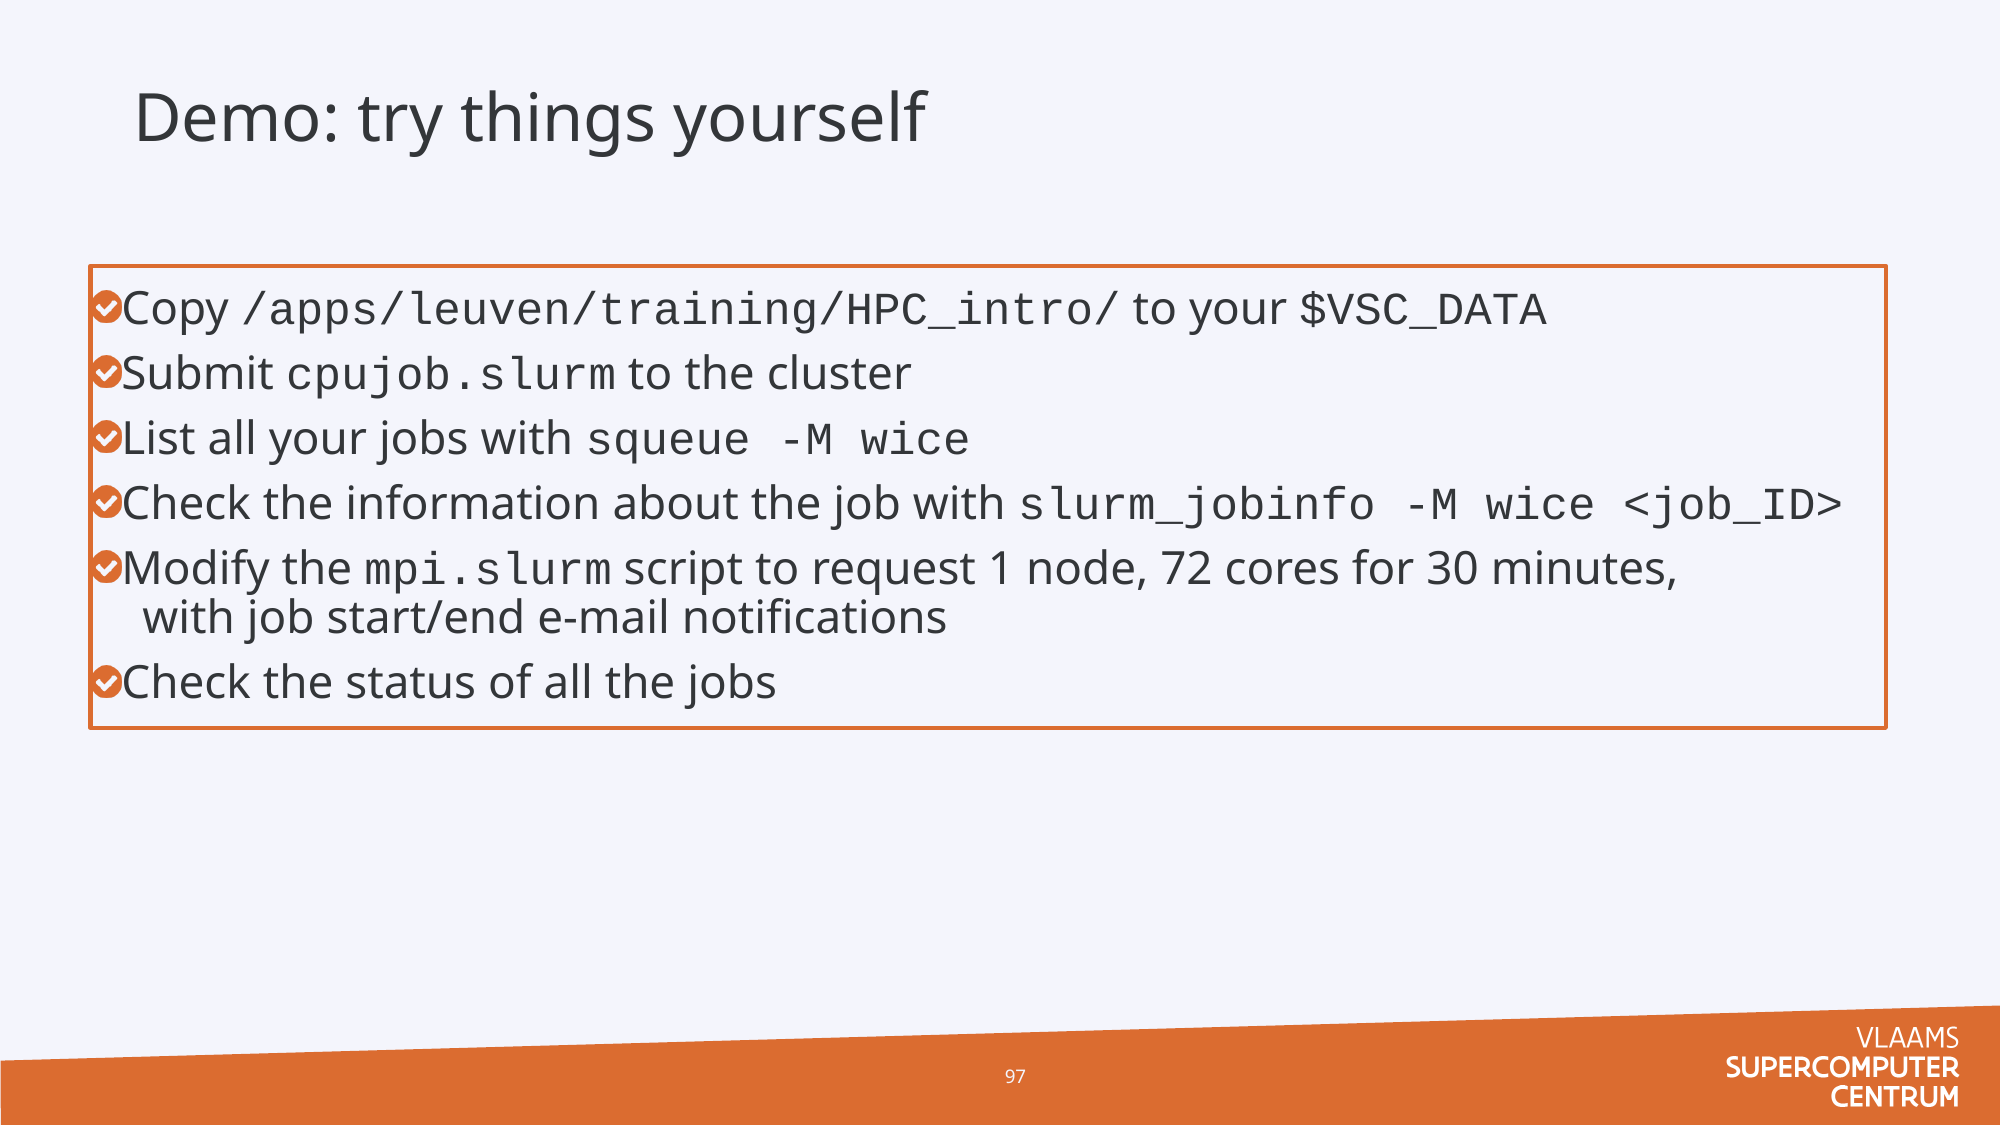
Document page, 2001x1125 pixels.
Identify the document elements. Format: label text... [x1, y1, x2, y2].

picture [90, 290, 122, 323]
picture [90, 550, 122, 583]
picture [90, 665, 122, 698]
list Copy /apps/leuven/training/HPC_intro/ to your $VSC_DATA Submit cpujob.slurm to the cluster List all your jobs with squeue -M wice Check the information about the job with slurm_jobinfo -M wice <job_ID> Modify the mpi.slurm script to request 1 node, 72 cores for 30 minutes, with job start/end e-mail notifications Check the status of all the jobs [90, 265, 1886, 728]
picture [1725, 1021, 1960, 1117]
text_box Demo: try things yourself [118, 54, 1941, 185]
slide_number 97 [958, 1047, 1042, 1108]
picture [90, 355, 122, 388]
picture [90, 485, 122, 518]
picture [90, 420, 122, 453]
